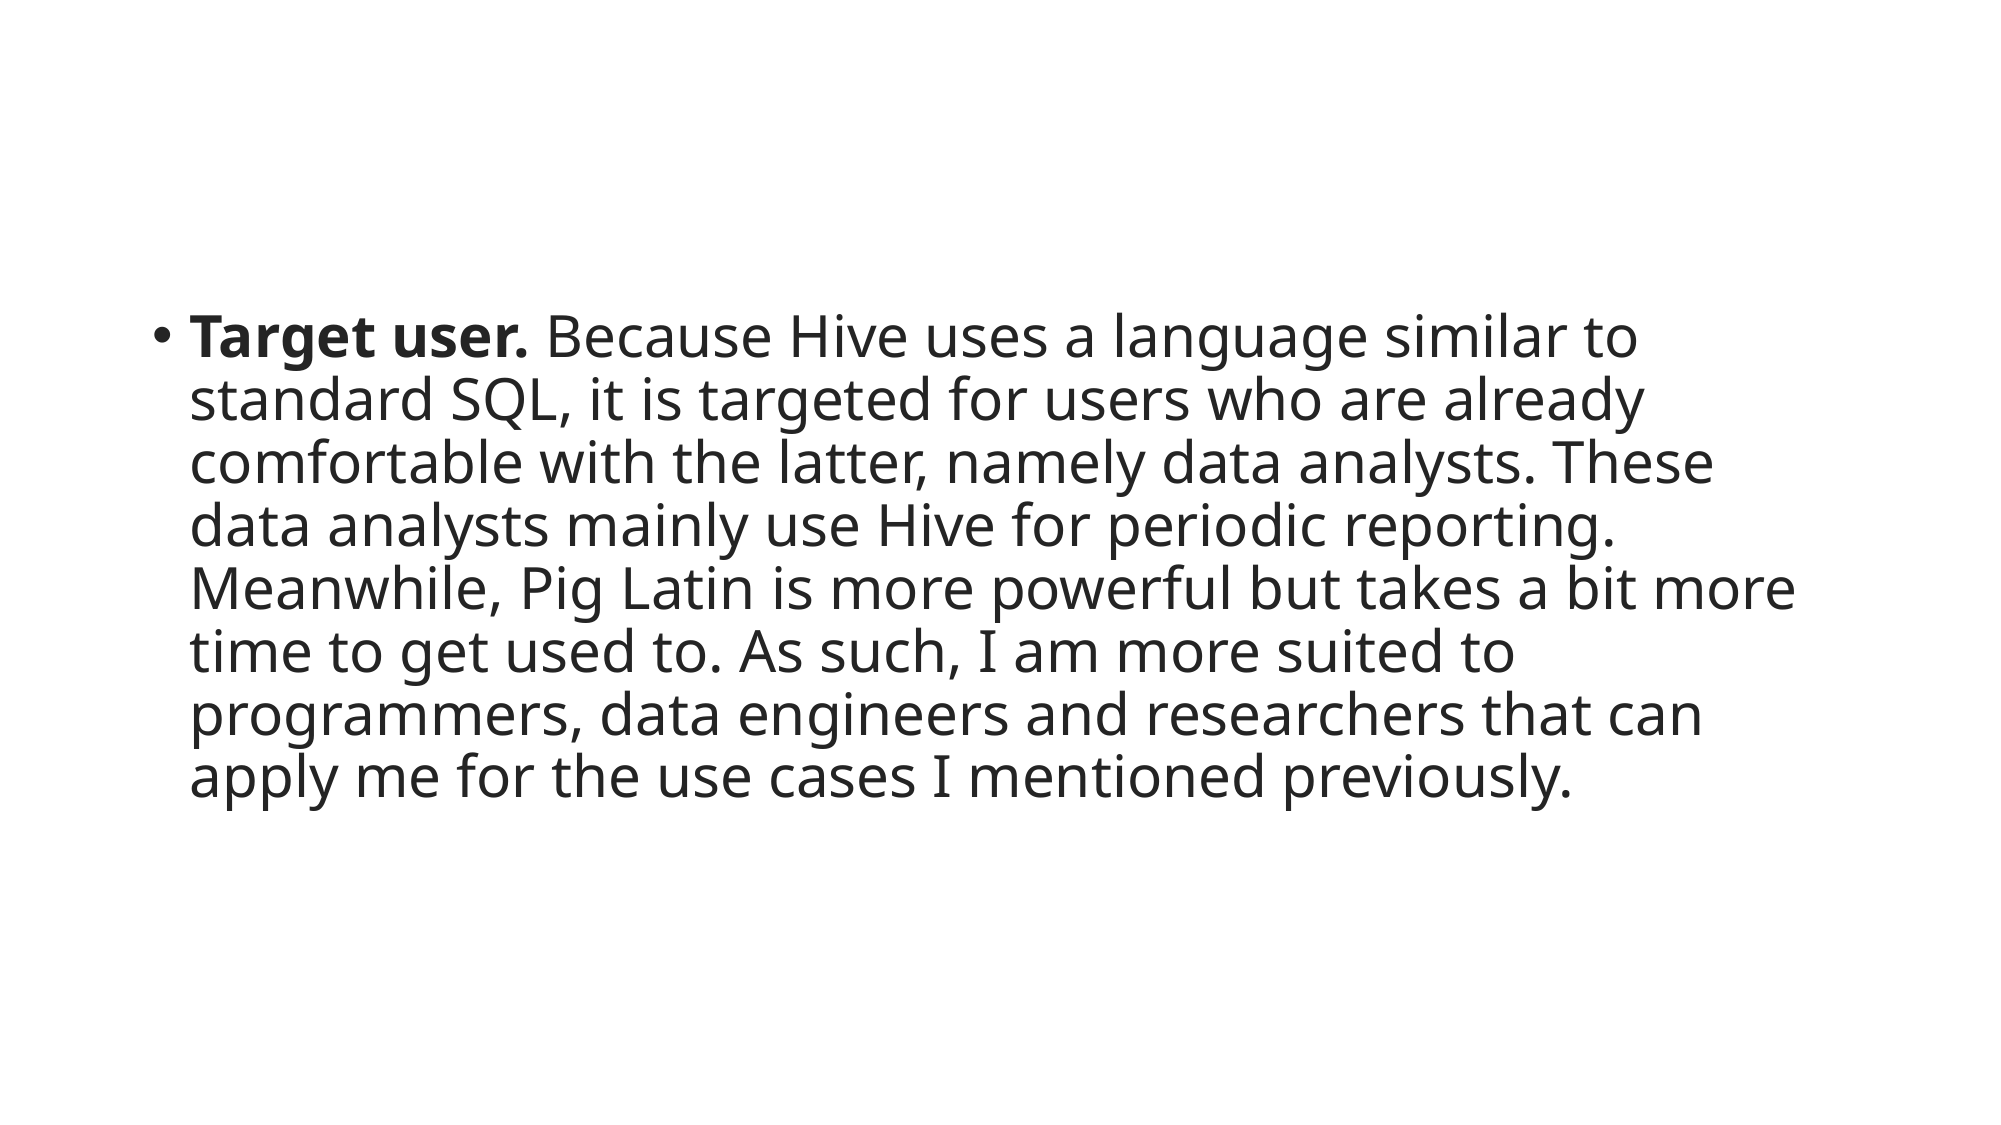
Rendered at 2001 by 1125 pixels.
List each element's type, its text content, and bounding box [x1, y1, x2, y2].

list Target user. Because Hive uses a language similar to standard SQL, it is targeted for users who are already comfortable with the latter, namely data analysts. These data analysts mainly use Hive for periodic reporting. Meanwhile, Pig Latin is more powerful but takes a bit more time to get used to. As such, I am more suited to programmers, data engineers and researchers that can apply me for the use cases I mentioned previously. [137, 299, 1863, 1014]
